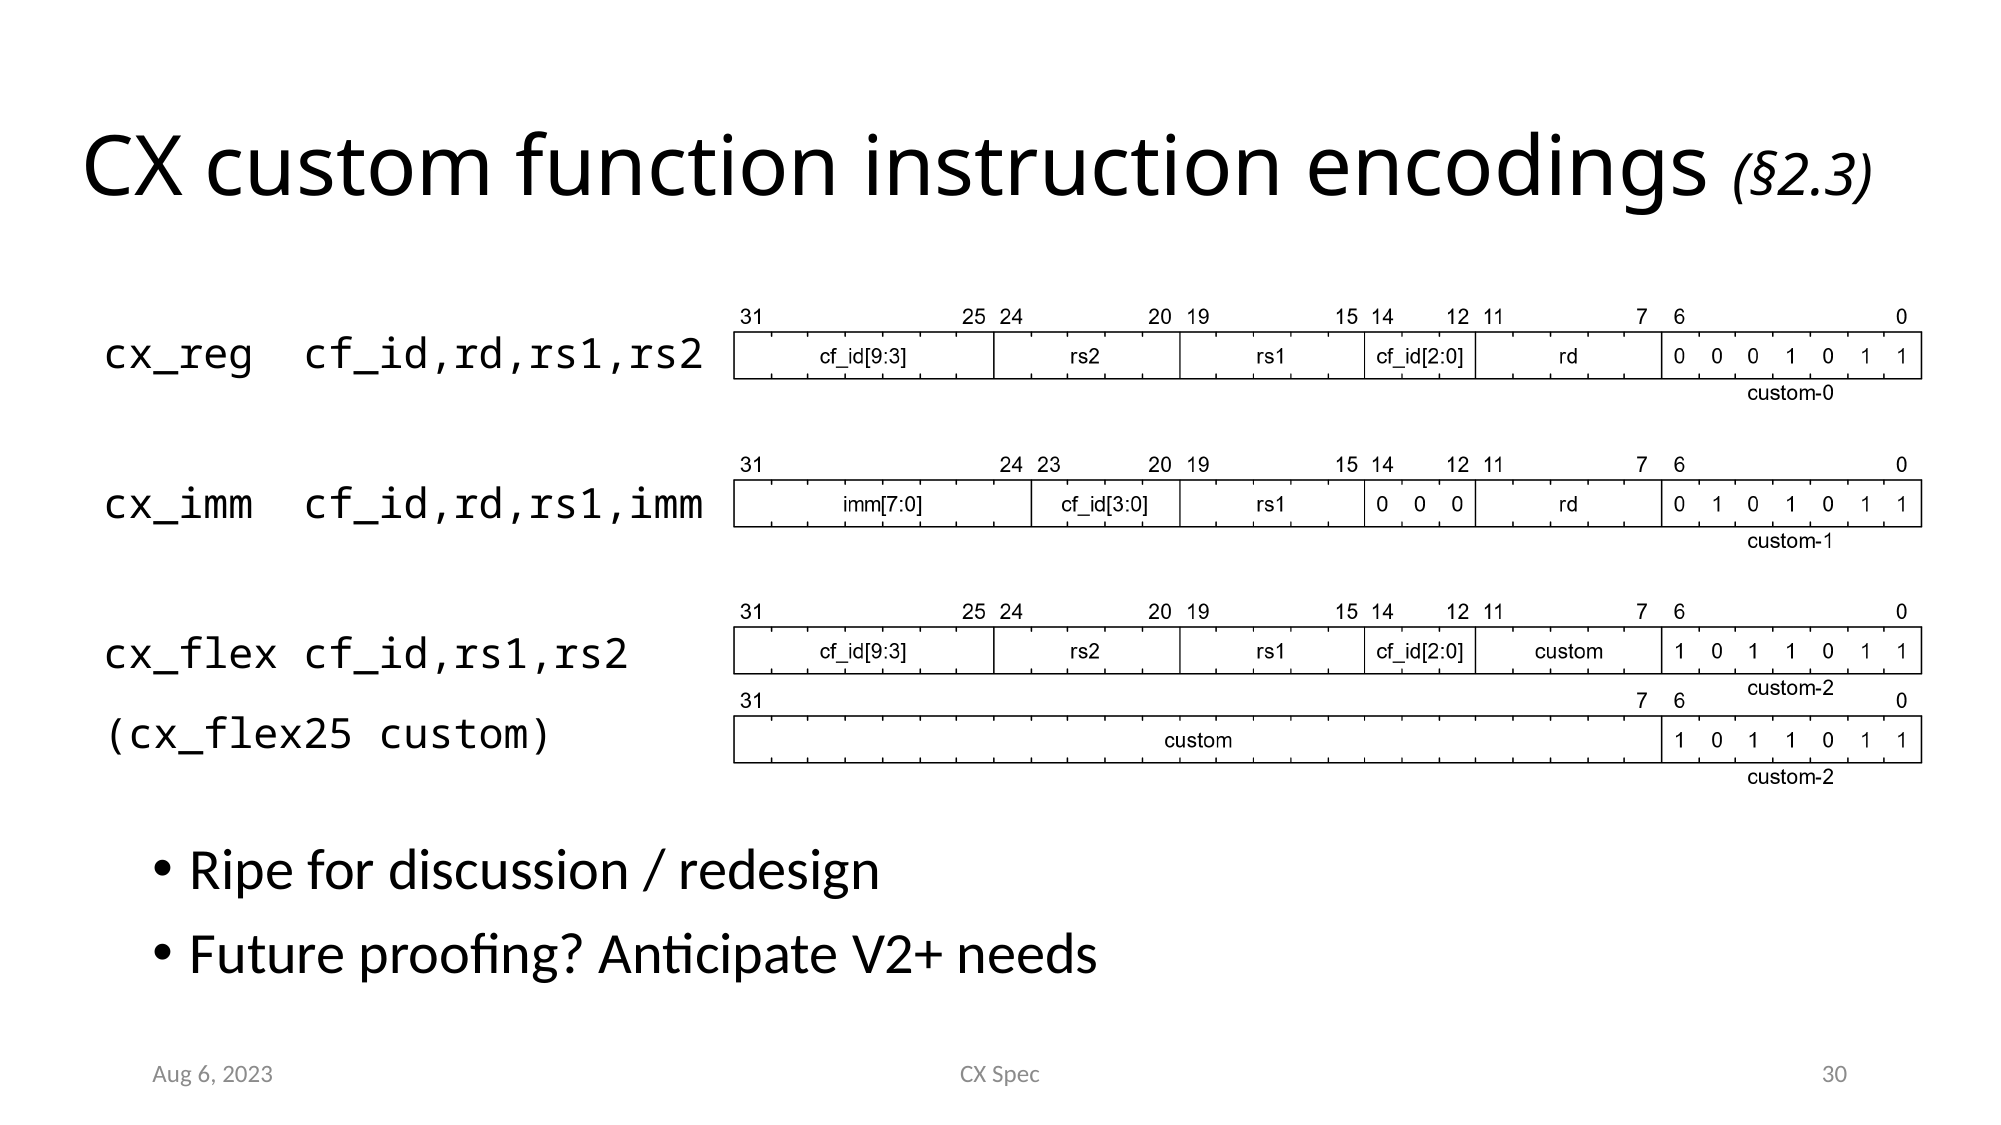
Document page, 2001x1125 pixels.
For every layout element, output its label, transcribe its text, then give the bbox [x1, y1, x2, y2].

footer CX Spec [662, 1042, 1338, 1103]
picture [727, 299, 1928, 405]
picture [727, 594, 1928, 789]
slide_number 30 [1412, 1042, 1863, 1103]
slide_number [137, 1042, 588, 1103]
list Ripe for discussion / redesign Future proofing? Anticipate V2+ needs [137, 831, 1974, 1014]
text_box cx_reg cf_id,rd,rs1,rs2 cx_imm cf_id,rd,rs1,imm cx_flex cf_id,rs1,rs2 (cx_flex25 custom) [88, 319, 719, 815]
title CX custom function instruction encodings (§2.3) [66, 59, 1945, 278]
picture [727, 447, 1928, 553]
